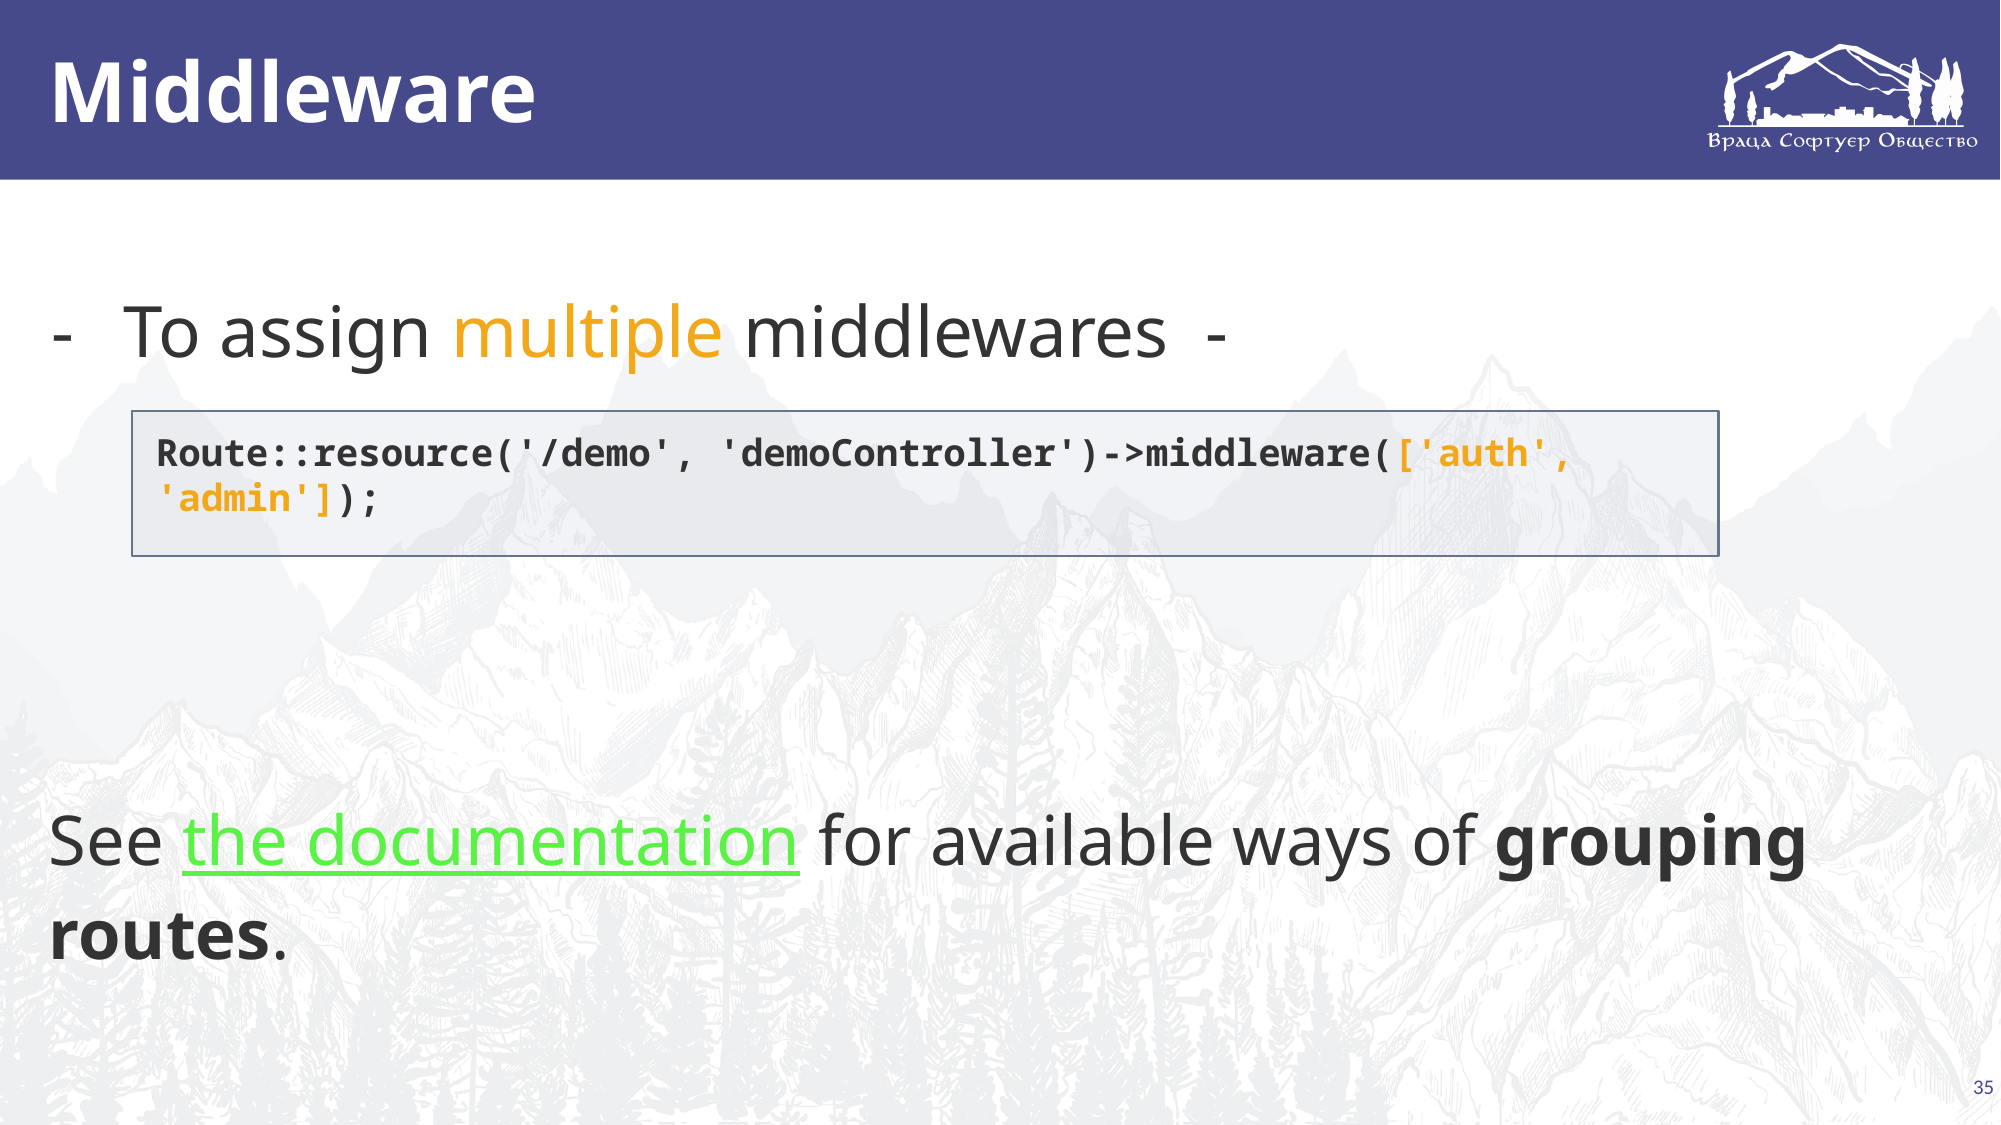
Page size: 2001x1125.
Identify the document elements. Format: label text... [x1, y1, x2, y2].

slide_number 35 [1929, 1070, 2000, 1103]
list To assign multiple middlewares - See the documentation for available ways of grouping routes. [31, 196, 1970, 1050]
title Middleware [31, 16, 1591, 162]
picture [1703, 19, 1981, 165]
text_box Route::resource('/demo', 'demoController')->middleware(['auth', 'admin']); [132, 410, 1719, 556]
